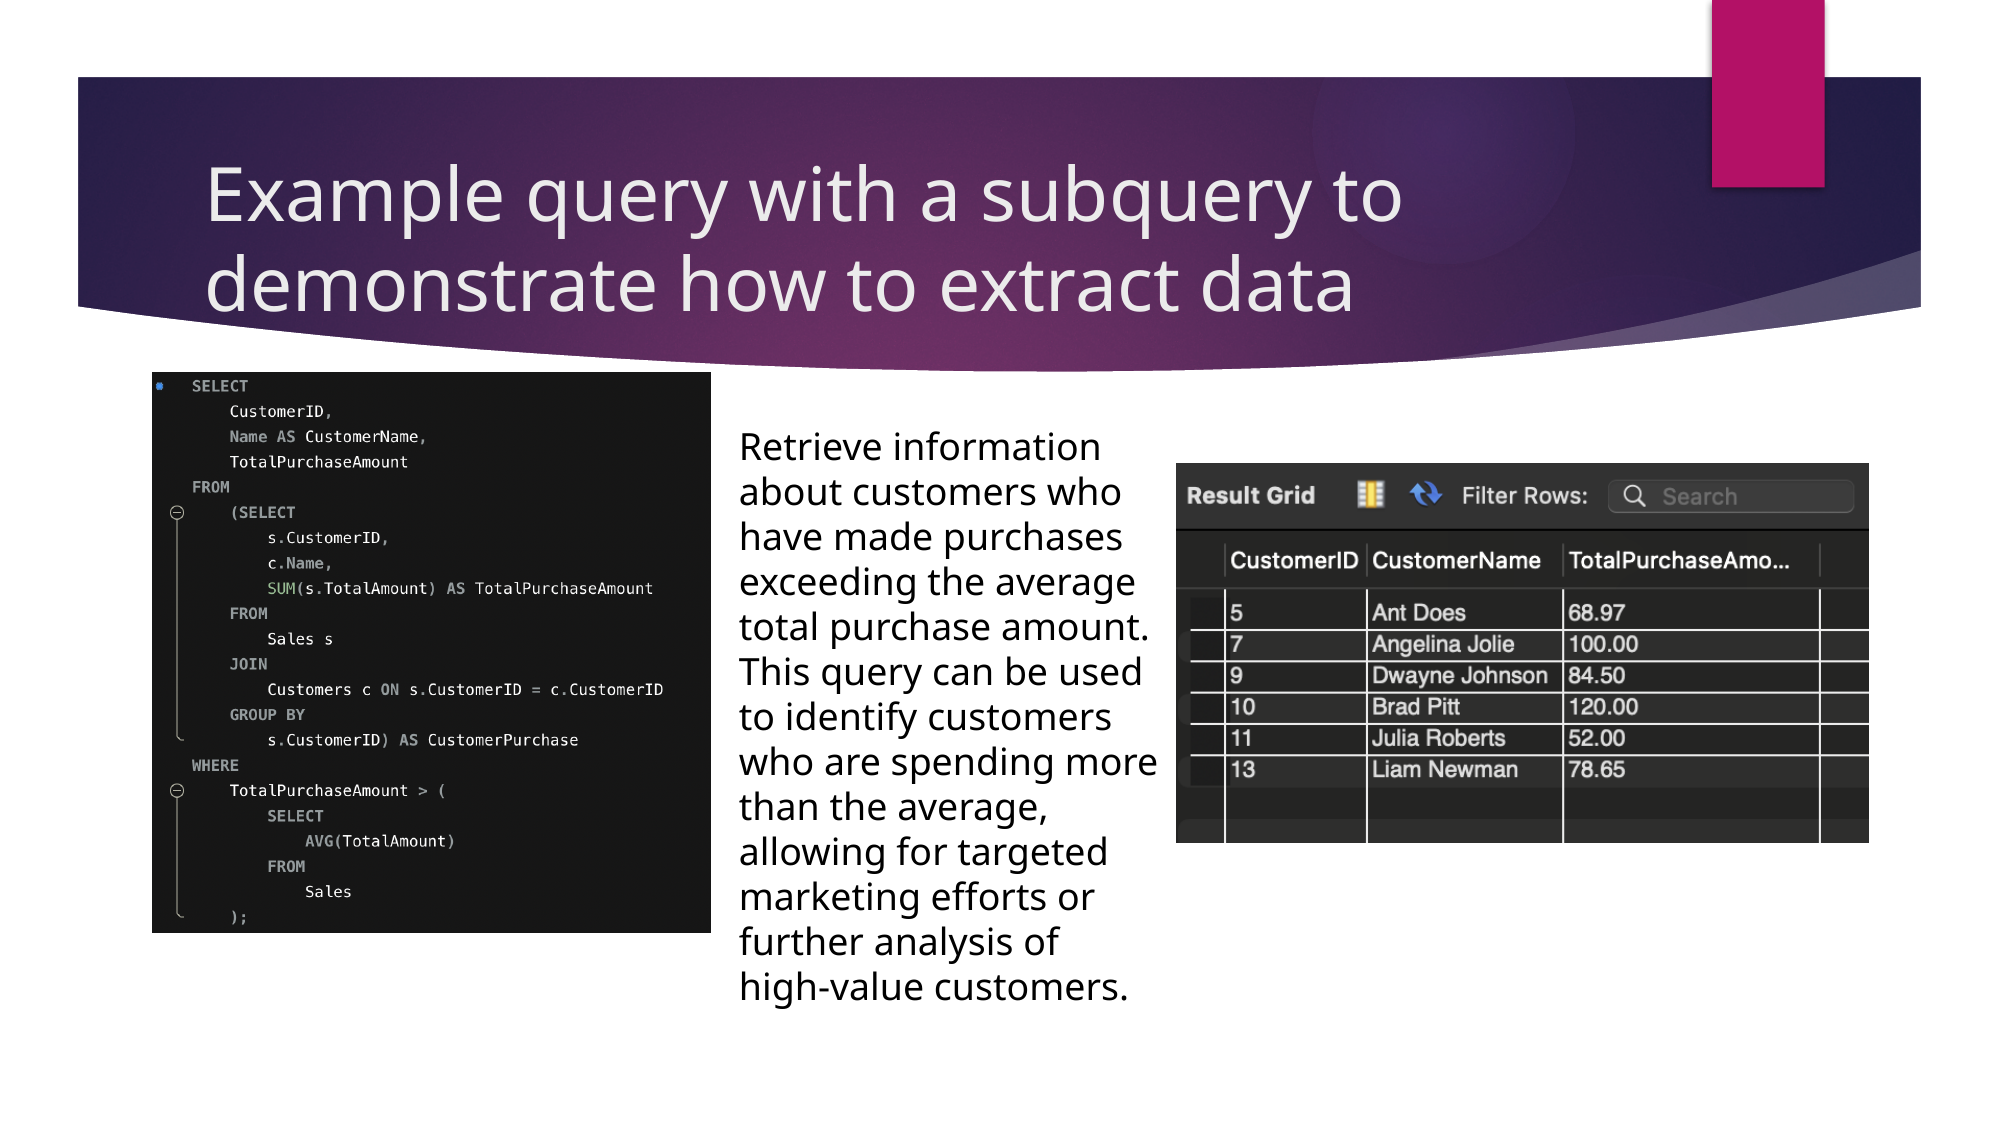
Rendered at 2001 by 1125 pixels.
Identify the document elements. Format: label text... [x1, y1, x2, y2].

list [152, 372, 711, 934]
text_box Retrieve information about customers who have made purchases exceeding the average total purchase amount. This query can be used to identify customers who are spending more than the average, allowing for targeted marketing efforts or further analysis of high-value customers. [724, 415, 1175, 1016]
title Example query with a subquery to demonstrate how to extract data [189, 159, 1678, 314]
picture [1176, 462, 1869, 843]
